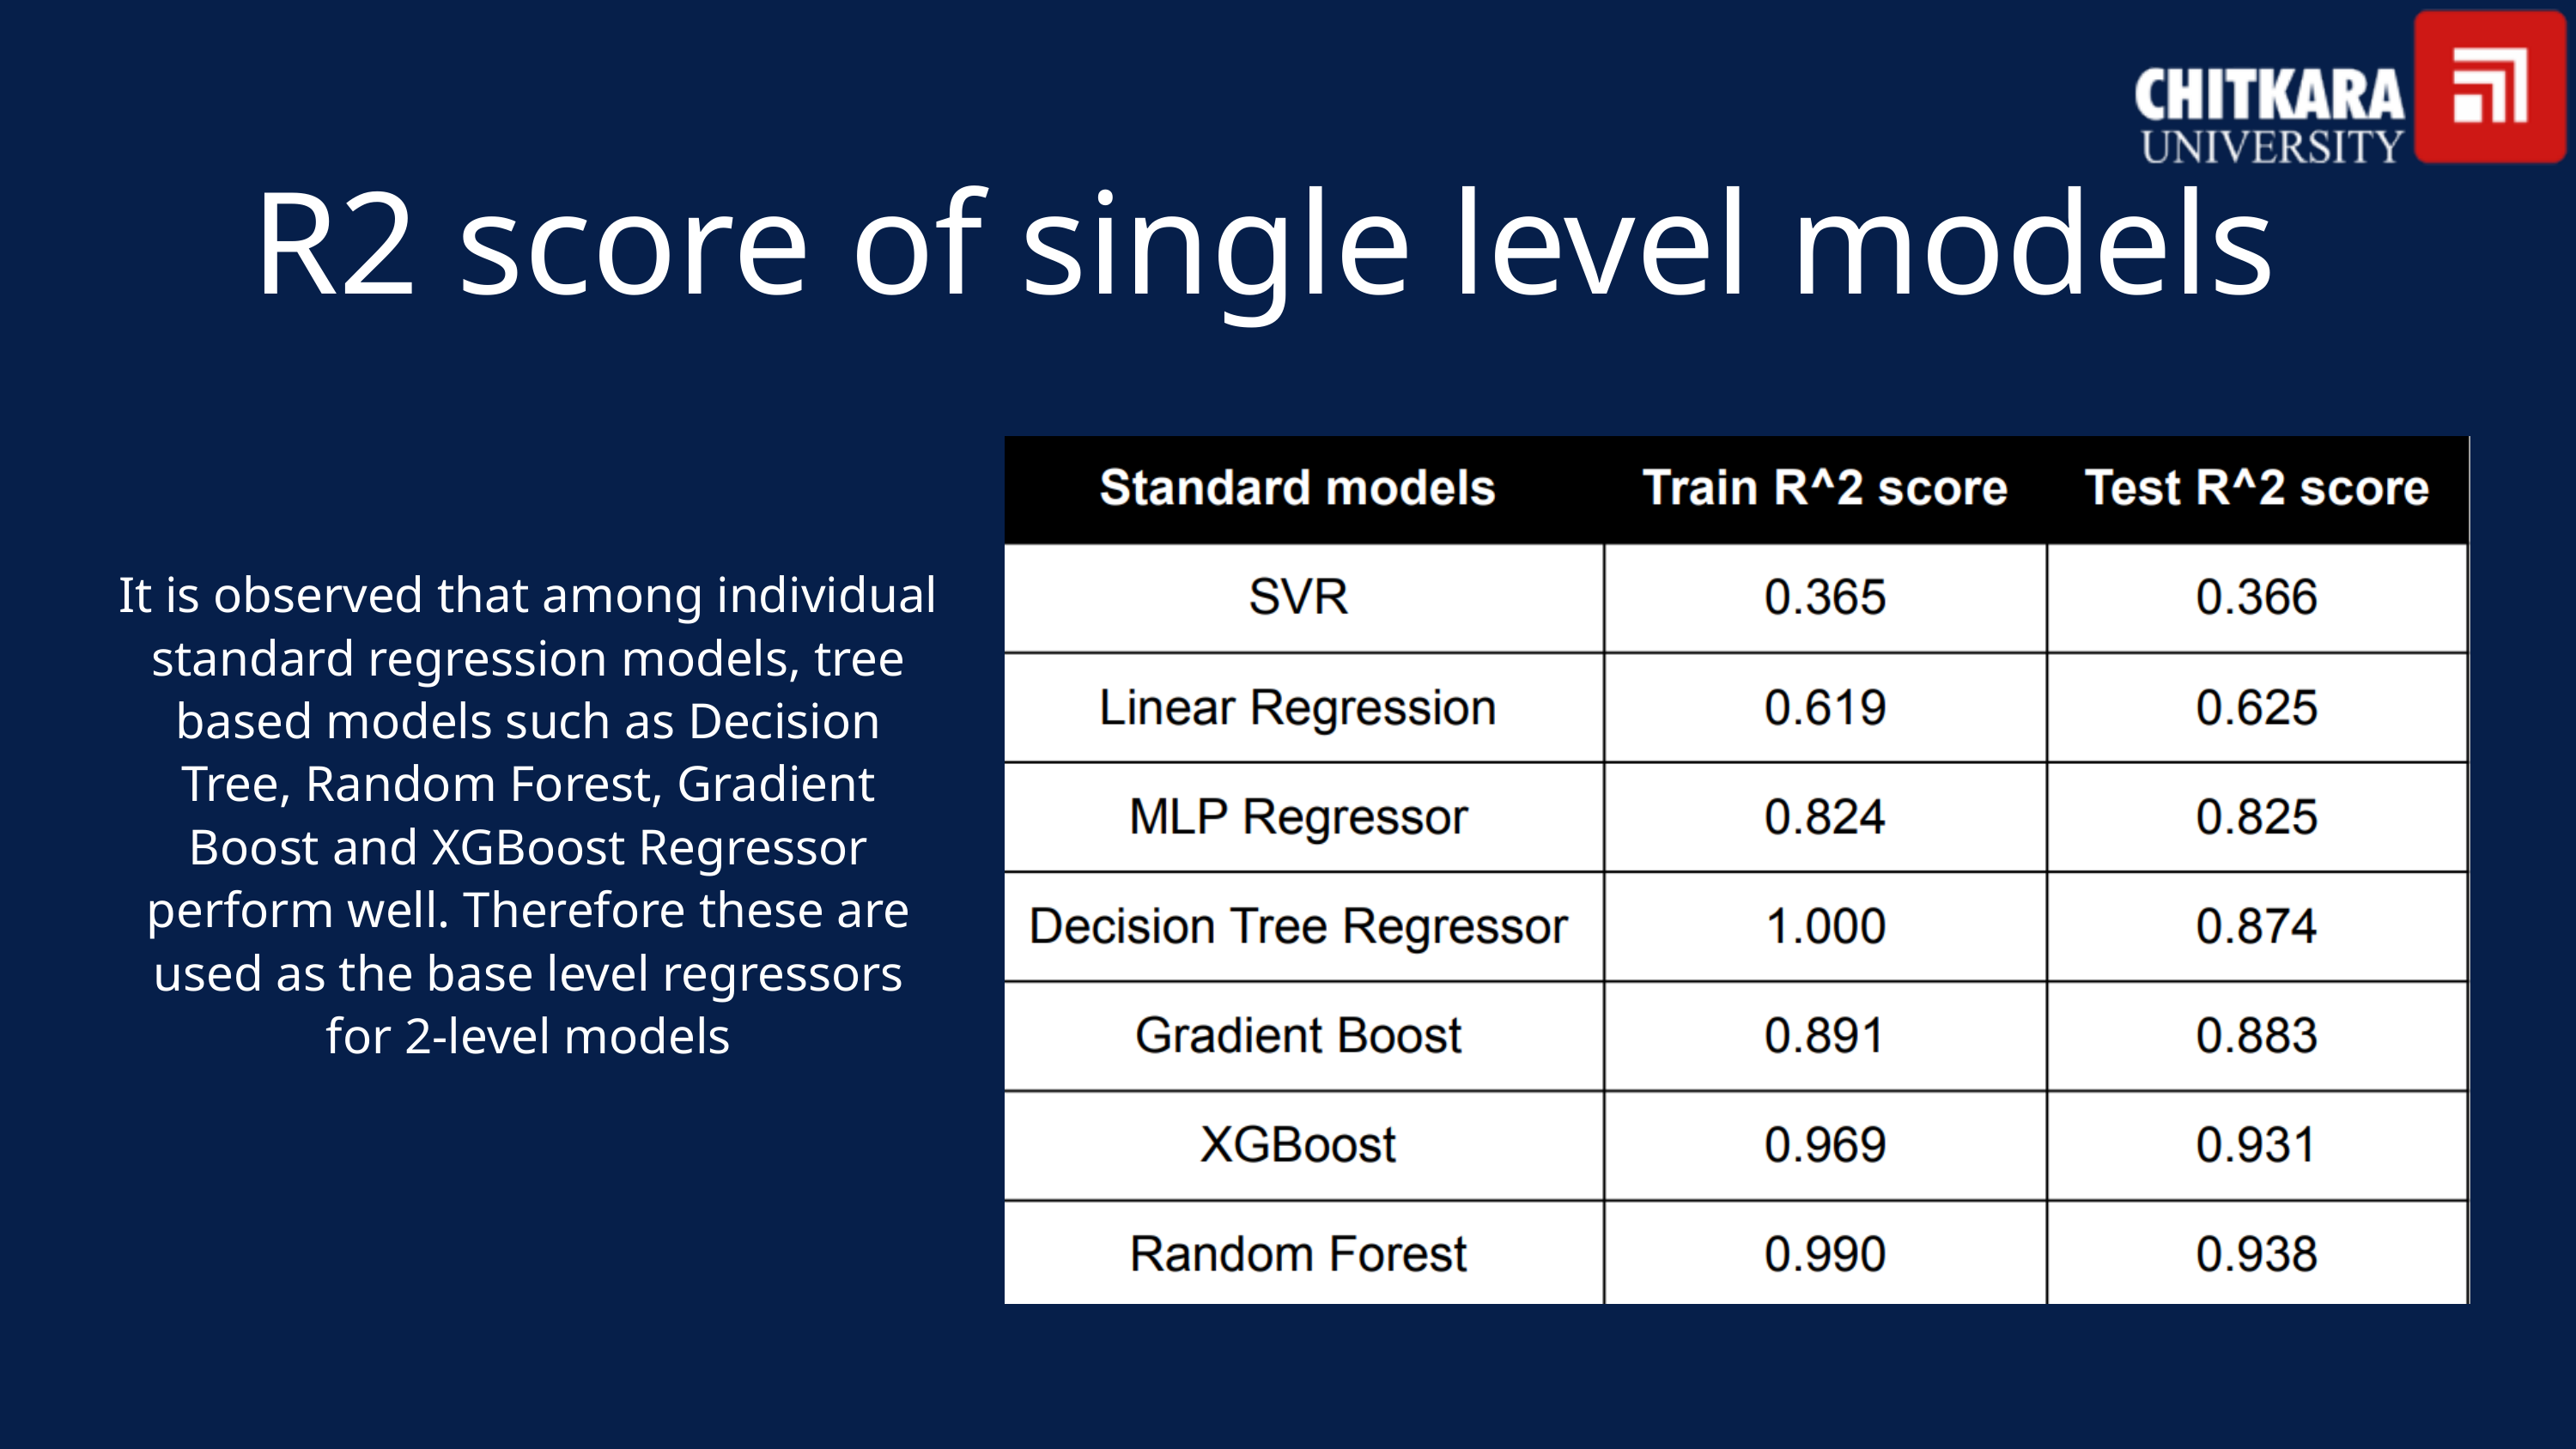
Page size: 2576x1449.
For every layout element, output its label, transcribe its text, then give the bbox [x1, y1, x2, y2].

text_box It is observed that among individual standard regression models, tree based models such as Decision Tree, Random Forest, Gradient Boost and XGBoost Regressor perform well. Therefore these are used as the base level regressors for 2-level models [115, 559, 943, 1064]
text_box [2132, 0, 2576, 170]
text_box [1005, 436, 2470, 1304]
text_box R2 score of single level models [209, 124, 2321, 323]
